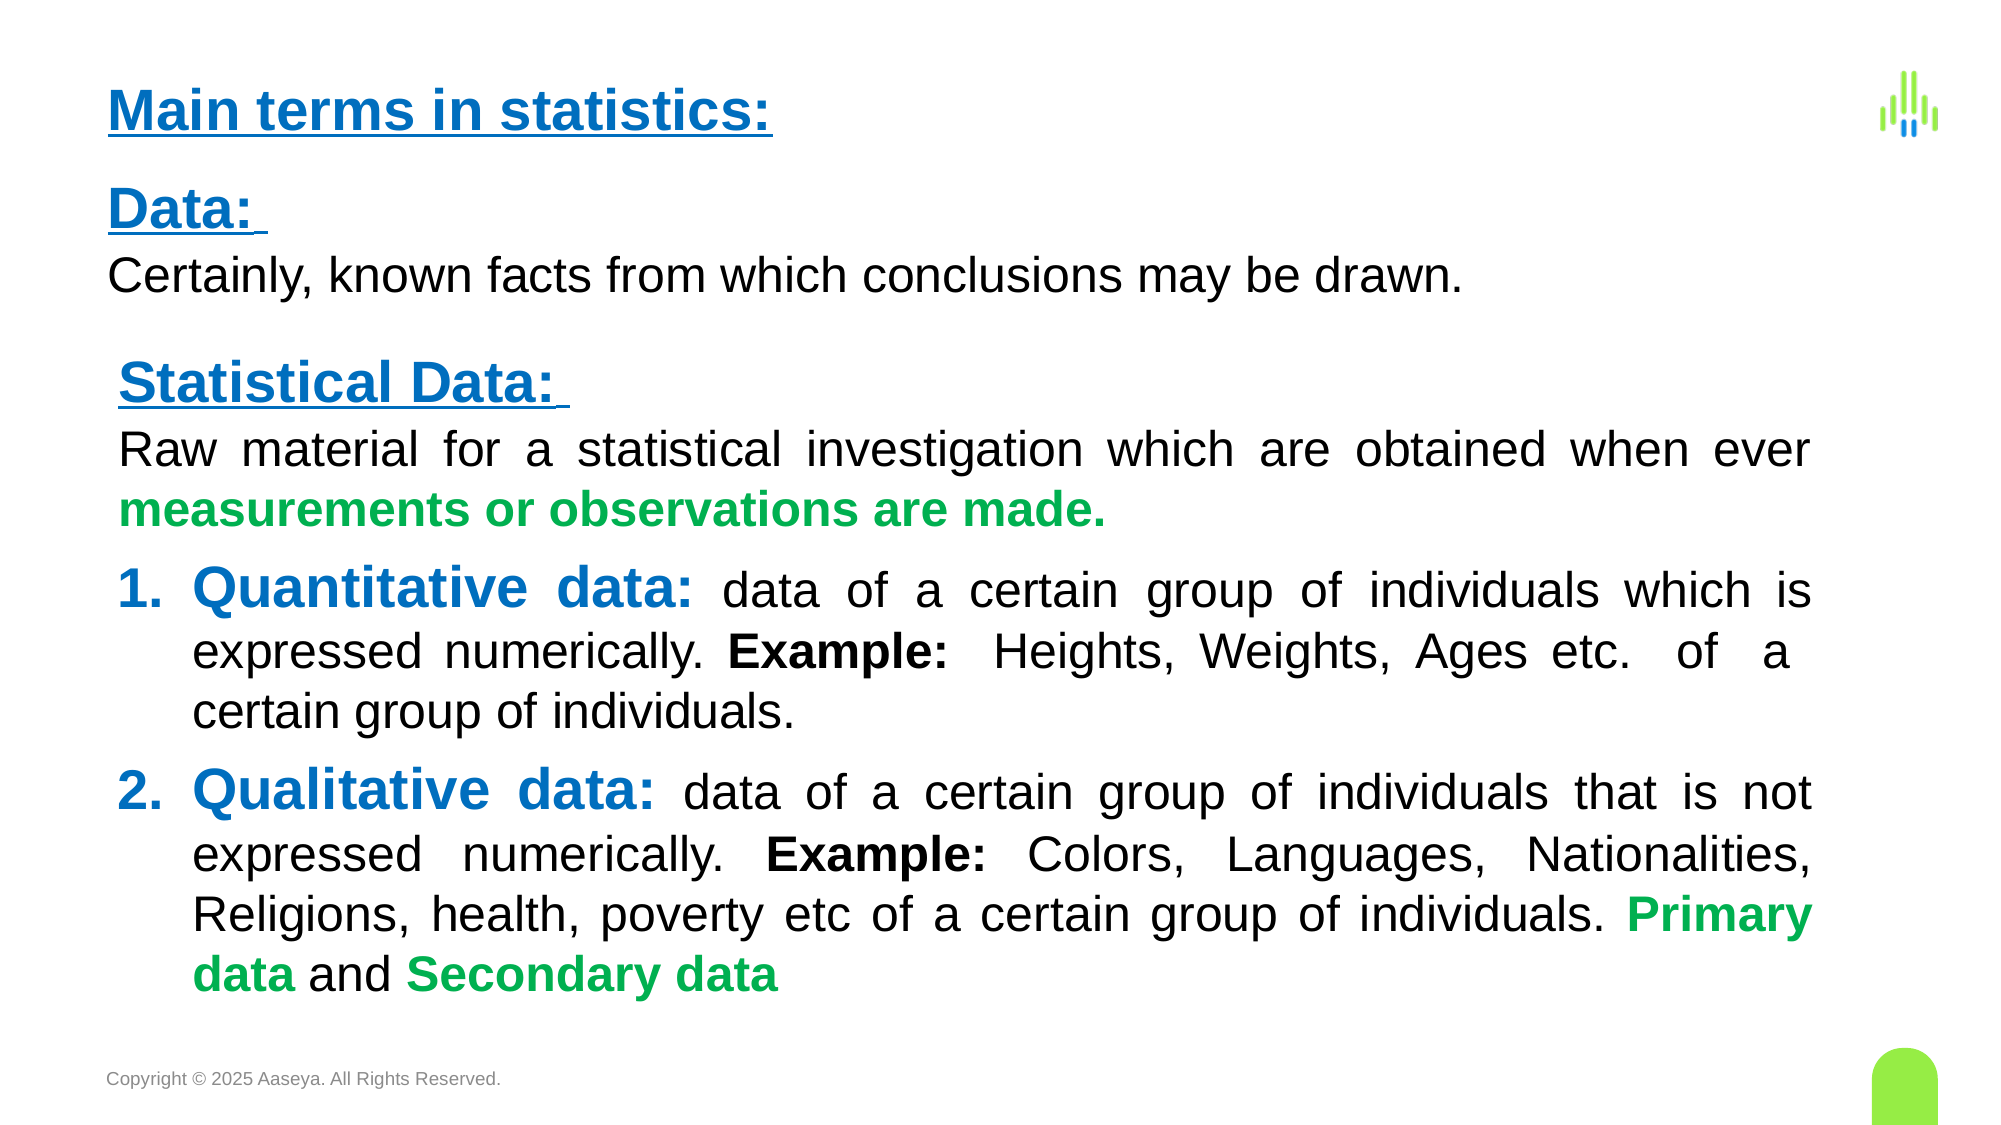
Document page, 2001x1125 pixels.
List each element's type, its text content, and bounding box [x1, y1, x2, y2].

text_box Statistical Data: Raw material for a statistical investigation which are obtained when ever measurements or observations are made. Quantitative data: data of a certain group of individuals which is expressed numerically. Example: Heights, Weights, Ages etc. of a certain group of individuals. Qualitative data: data of a certain group of individuals that is not expressed numerically. Example: Colors, Languages, Nationalities, Religions, health, poverty etc of a certain group of individuals. Primary data and Secondary data [101, 336, 1830, 1071]
title Main terms in statistics: [91, 52, 1840, 163]
picture [1871, 56, 1948, 152]
footer Copyright © 2025 Aaseya. All Rights Reserved. [91, 1047, 767, 1108]
text_box Data: Certainly, known facts from which conclusions may be drawn. [91, 162, 1819, 310]
